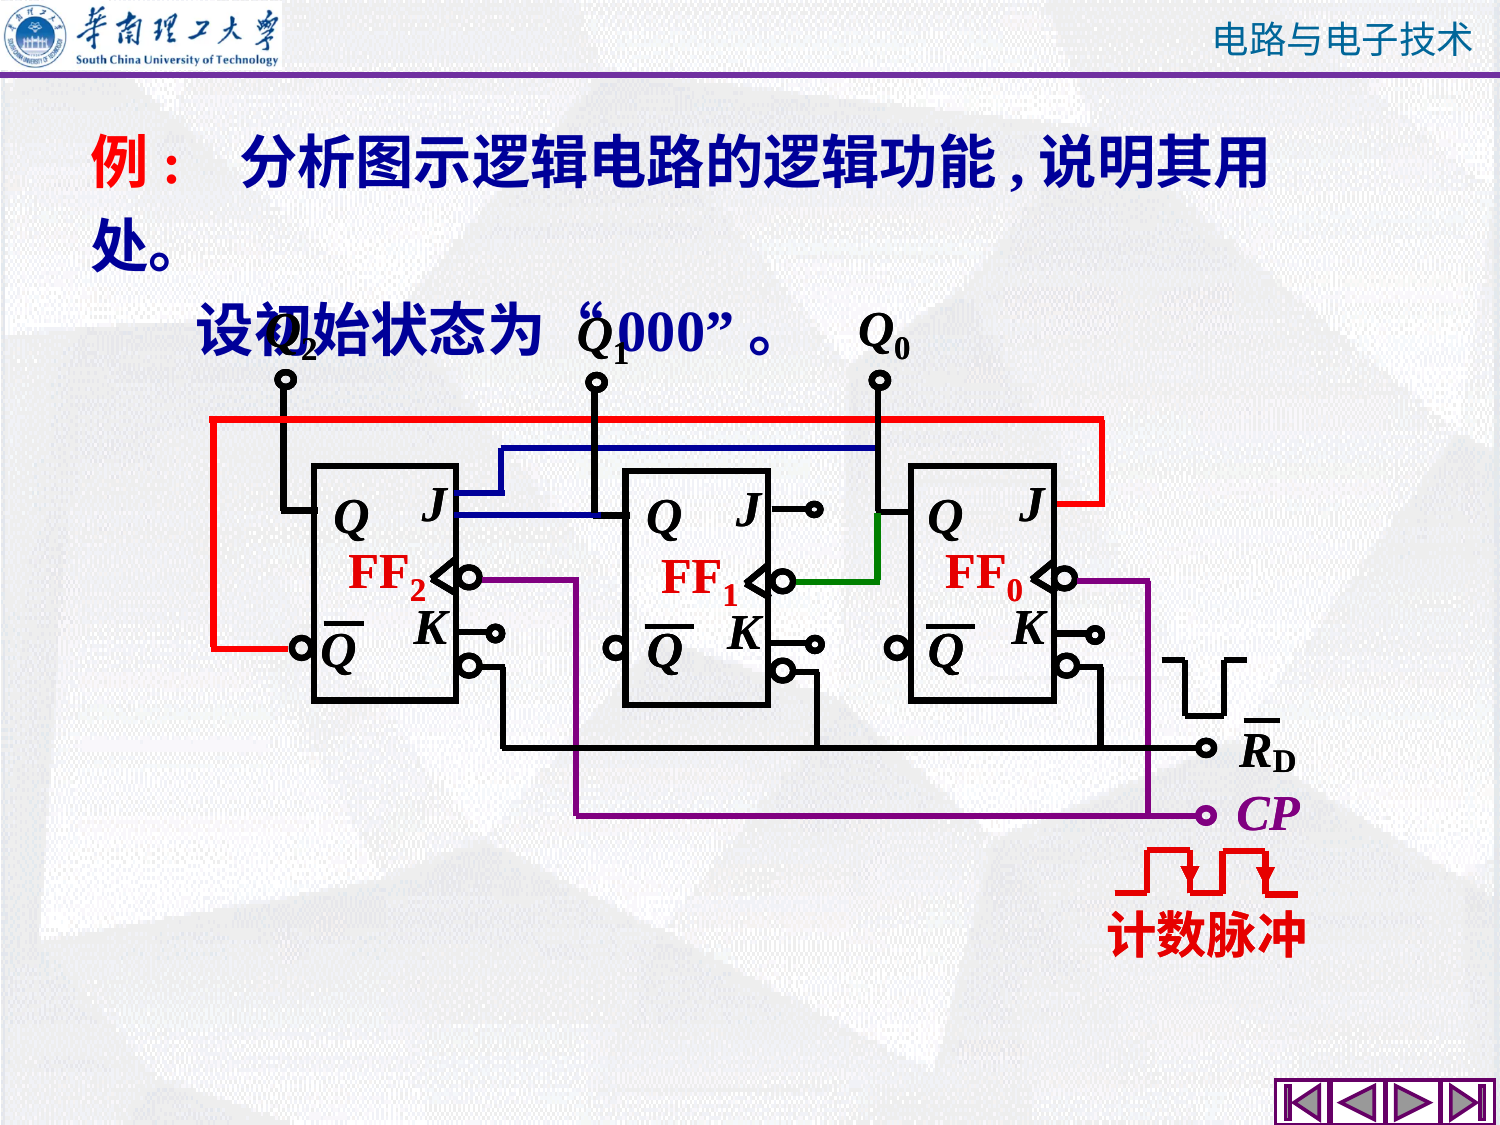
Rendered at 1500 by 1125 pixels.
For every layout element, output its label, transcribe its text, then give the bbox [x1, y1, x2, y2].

picture [1, 78, 1500, 1125]
title 例: 分析图示逻辑电路的逻辑功能,说明其用处。 设初始状态为“000”。 [75, 103, 1300, 279]
picture [1, 0, 1500, 72]
